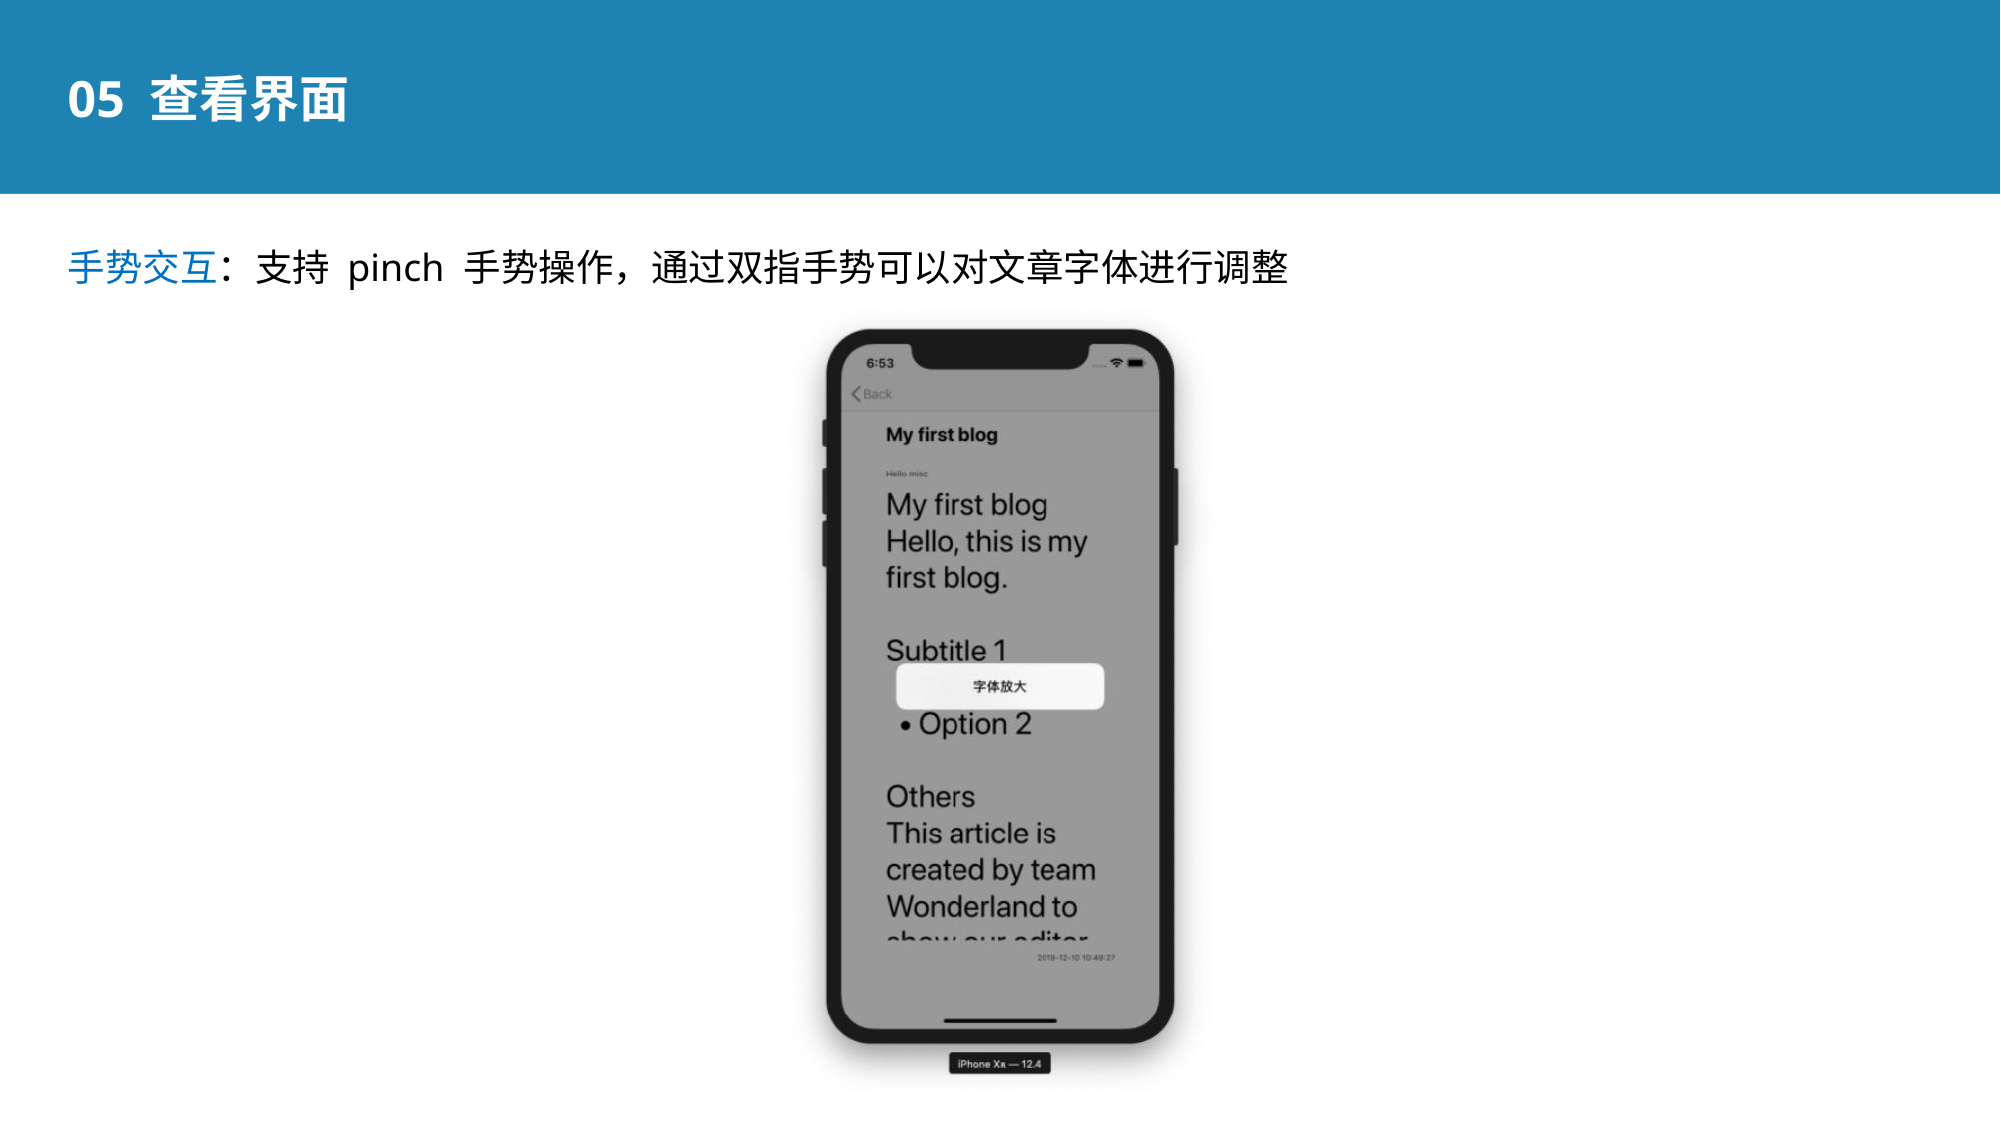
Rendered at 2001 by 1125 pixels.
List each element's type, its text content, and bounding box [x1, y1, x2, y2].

text_box 手势交互：支持 pinch 手势操作，通过双指手势可以对文章字体进行调整 [52, 236, 1754, 297]
list 05 查看界面 [52, 41, 924, 162]
picture [772, 296, 1228, 1105]
